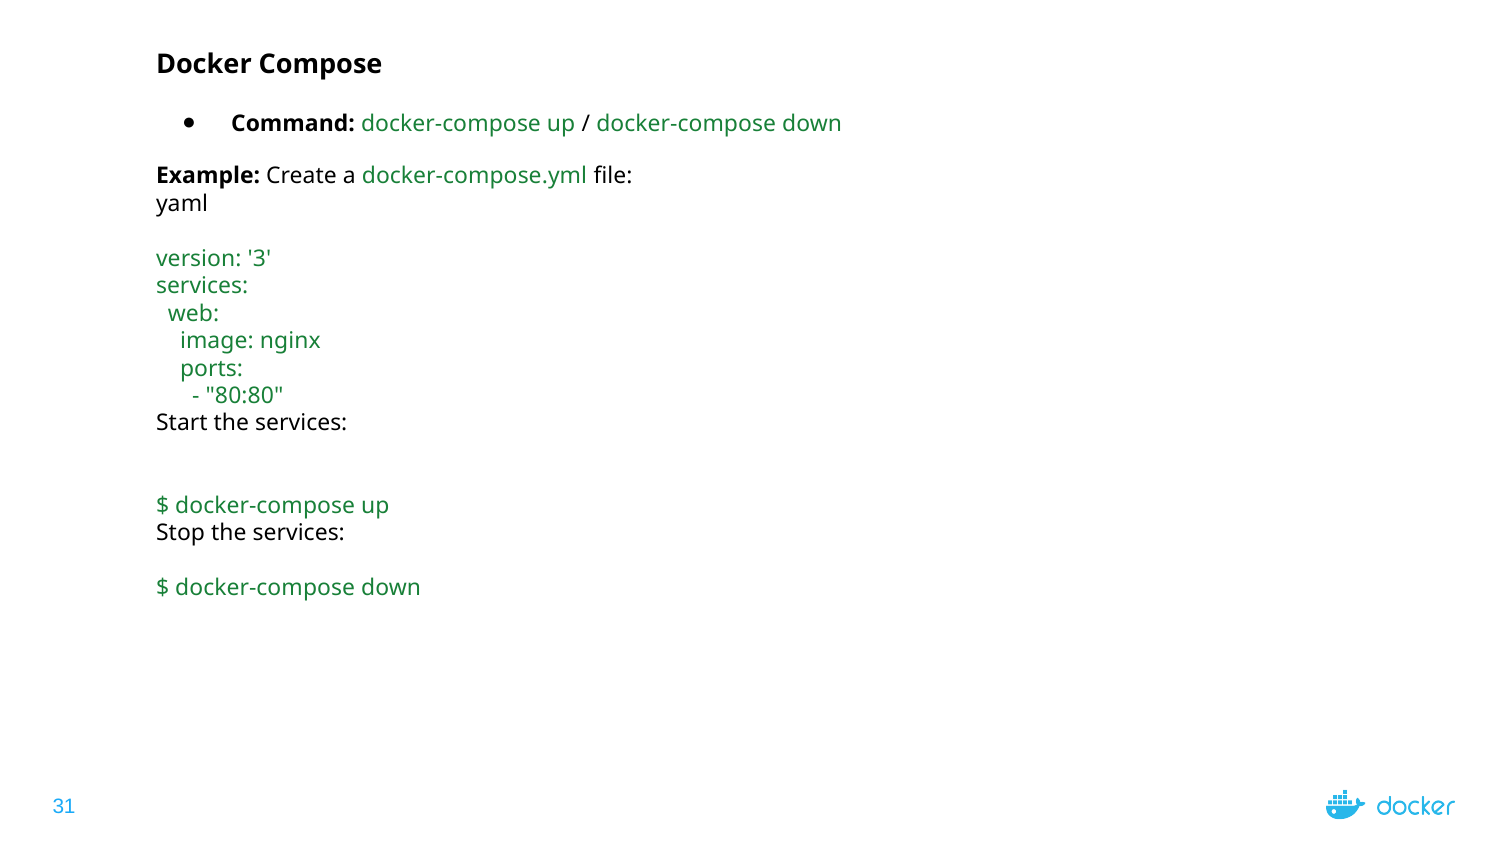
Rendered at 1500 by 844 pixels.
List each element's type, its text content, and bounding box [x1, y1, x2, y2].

text_box Docker Compose Command: docker-compose up / docker-compose down Example: Create a docker-compose.yml file: yaml version: '3' services: web: image: nginx ports: - "80:80" Start the services: $ docker-compose up Stop the services: $ docker-compose down [140, 27, 1078, 672]
picture [1318, 785, 1463, 824]
slide_number ‹#› [37, 782, 393, 828]
